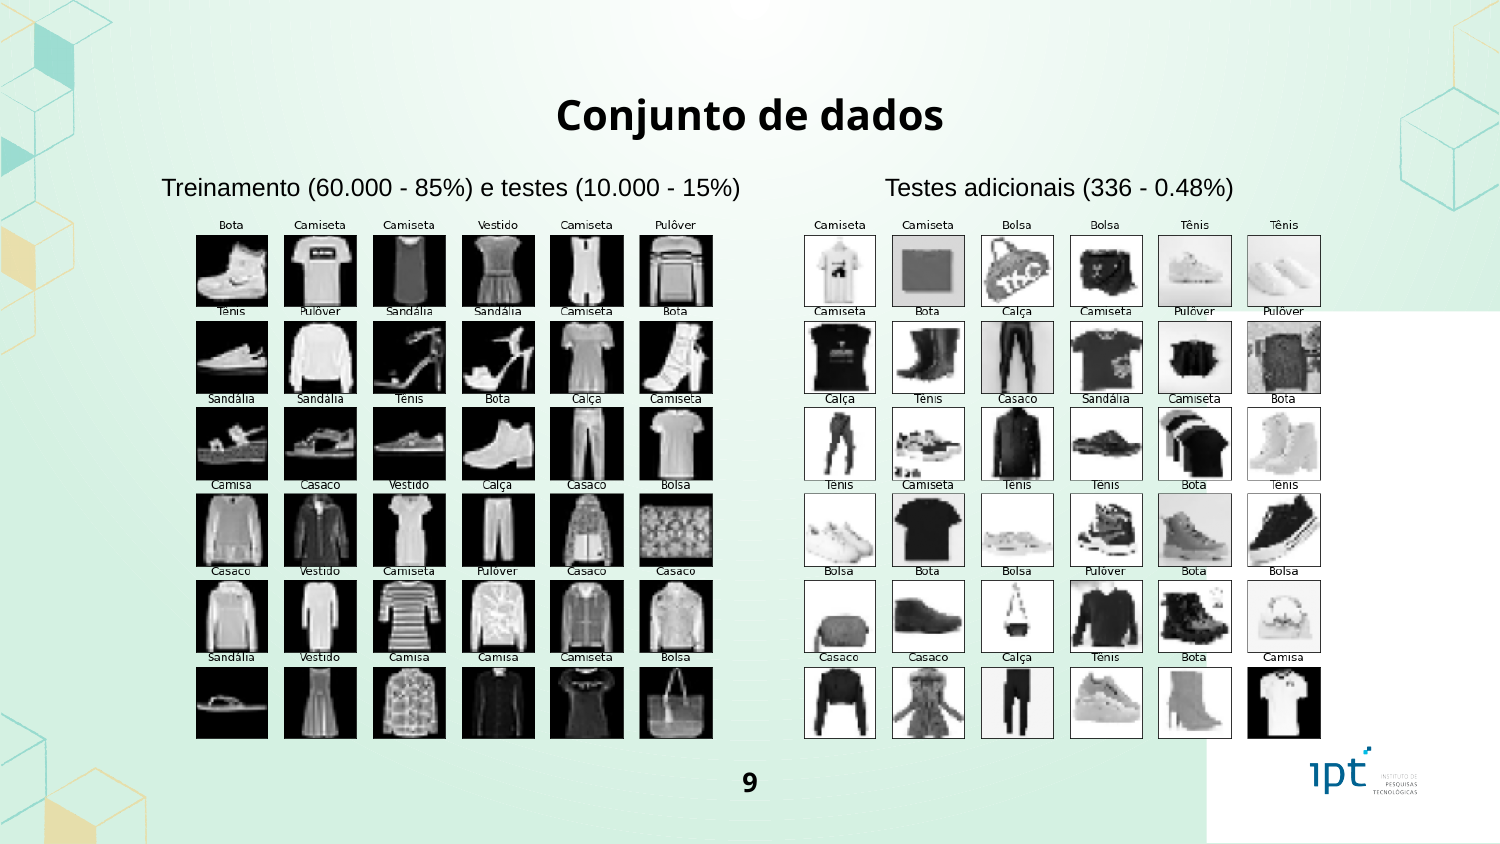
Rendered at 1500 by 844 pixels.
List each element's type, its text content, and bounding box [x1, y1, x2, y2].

text_box Testes adicionais (336 - 0.48%) [808, 163, 1312, 209]
slide_number 9 [705, 724, 795, 844]
picture [185, 213, 717, 749]
picture [793, 213, 1433, 815]
title Conjunto de dados [203, 74, 1297, 140]
text_box Treinamento (60.000 - 85%) e testes (10.000 - 15%) [136, 163, 768, 209]
